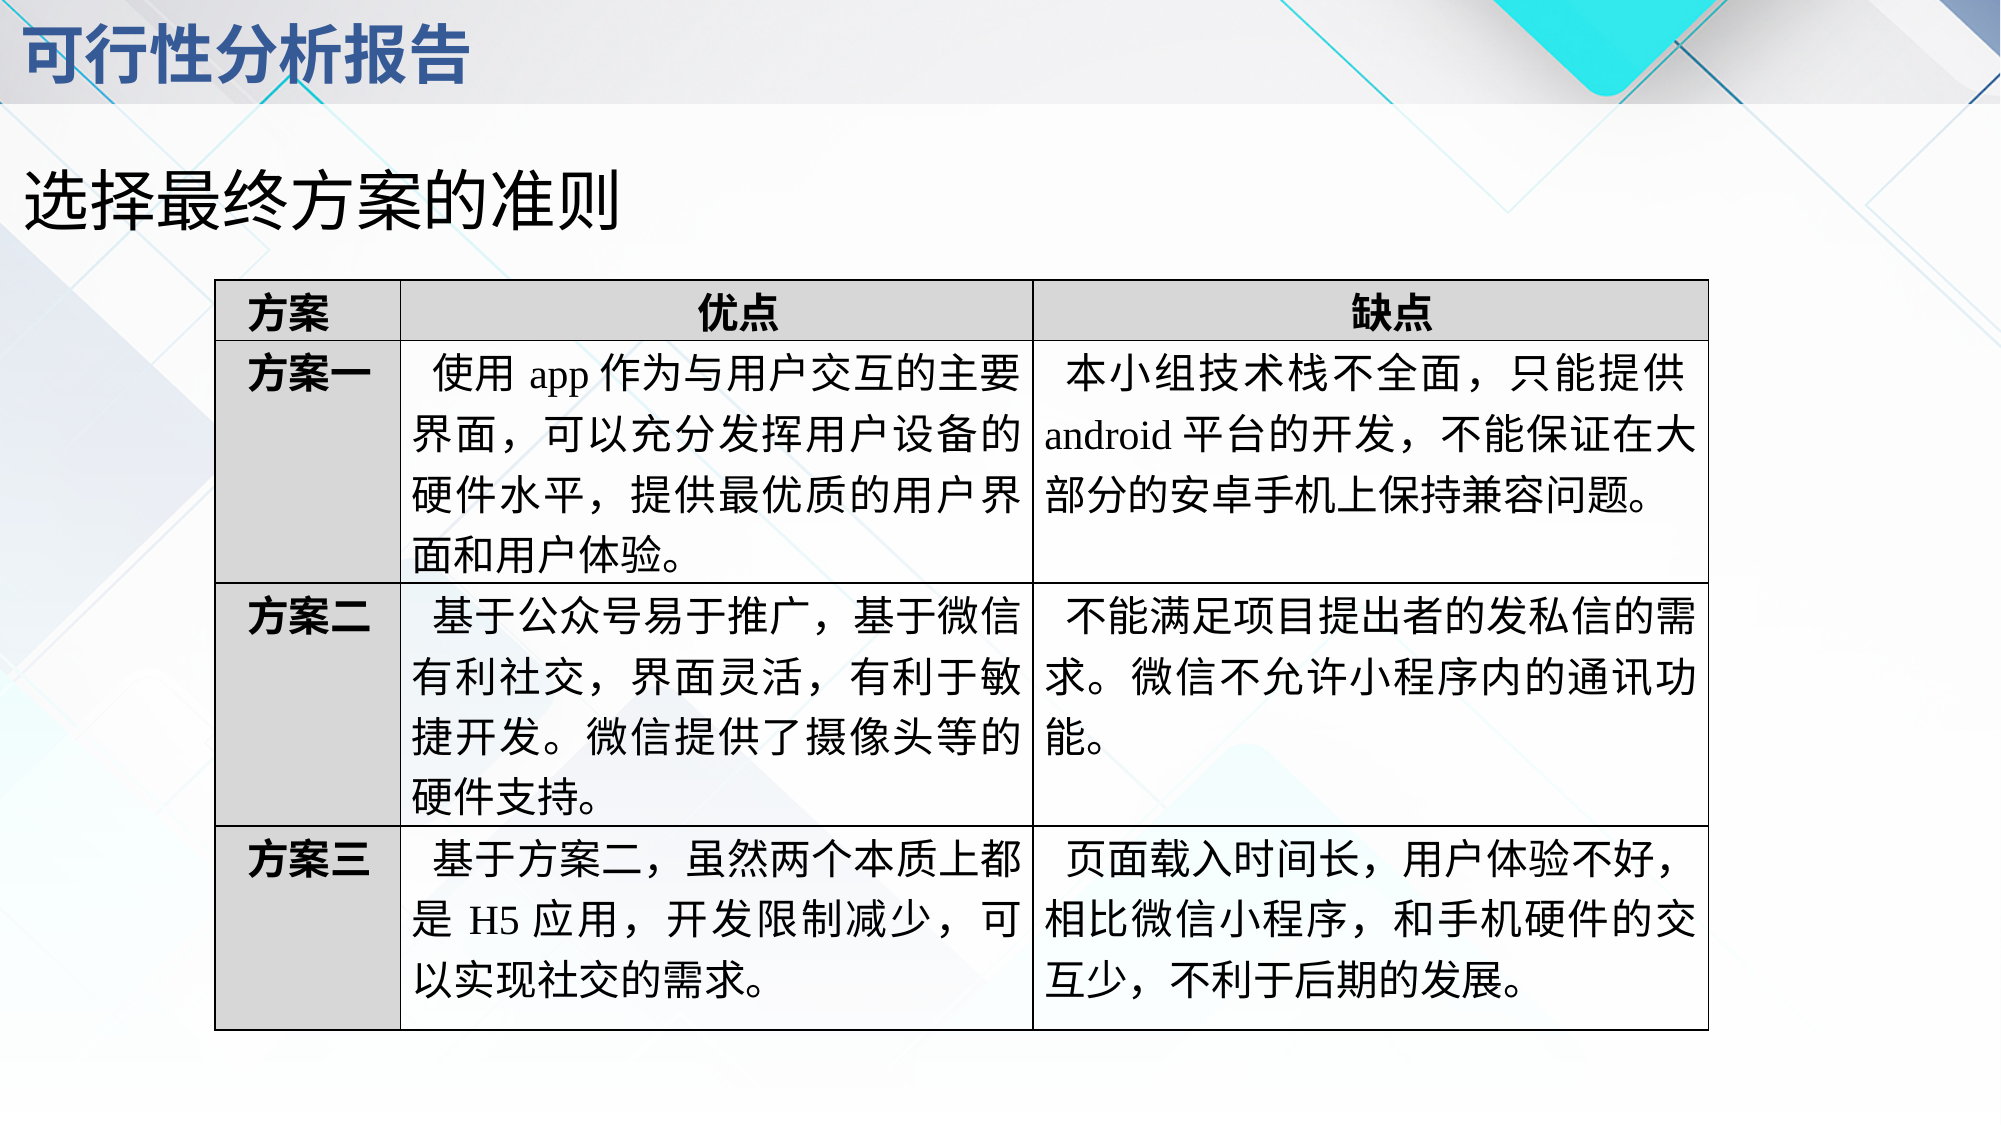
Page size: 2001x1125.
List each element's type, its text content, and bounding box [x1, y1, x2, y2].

table_cell 方案三 [216, 827, 400, 1029]
text_box 选择最终方案的准则 [7, 151, 639, 246]
table_cell 页面载入时间长，用户体验不好，相比微信小程序，和手机硬件的交互少，不利于后期的发展。 [1034, 827, 1708, 1029]
table_cell 基于公众号易于推广，基于微信有利社交，界面灵活，有利于敏捷开发。微信提供了摄像头等的硬件支持。 [401, 584, 1032, 825]
table_cell 使用app作为与用户交互的主要界面，可以充分发挥用户设备的硬件水平，提供最优质的用户界面和用户体验。 [401, 341, 1032, 582]
table_cell 方案一 [216, 341, 400, 582]
table_header 方案 [216, 281, 400, 340]
table_cell 不能满足项目提出者的发私信的需求。微信不允许小程序内的通讯功能。 [1034, 584, 1708, 825]
table_header 优点 [401, 281, 1032, 340]
table_header 缺点 [1034, 281, 1708, 340]
picture [0, 0, 2001, 1125]
table_cell 基于方案二，虽然两个本质上都是H5应用，开发限制减少，可以实现社交的需求。 [401, 827, 1032, 1029]
title 可行性分析报告 [5, 15, 1730, 101]
table_cell 方案二 [216, 584, 400, 825]
table_cell 本小组技术栈不全面，只能提供android平台的开发，不能保证在大部分的安卓手机上保持兼容问题。 [1034, 341, 1708, 582]
